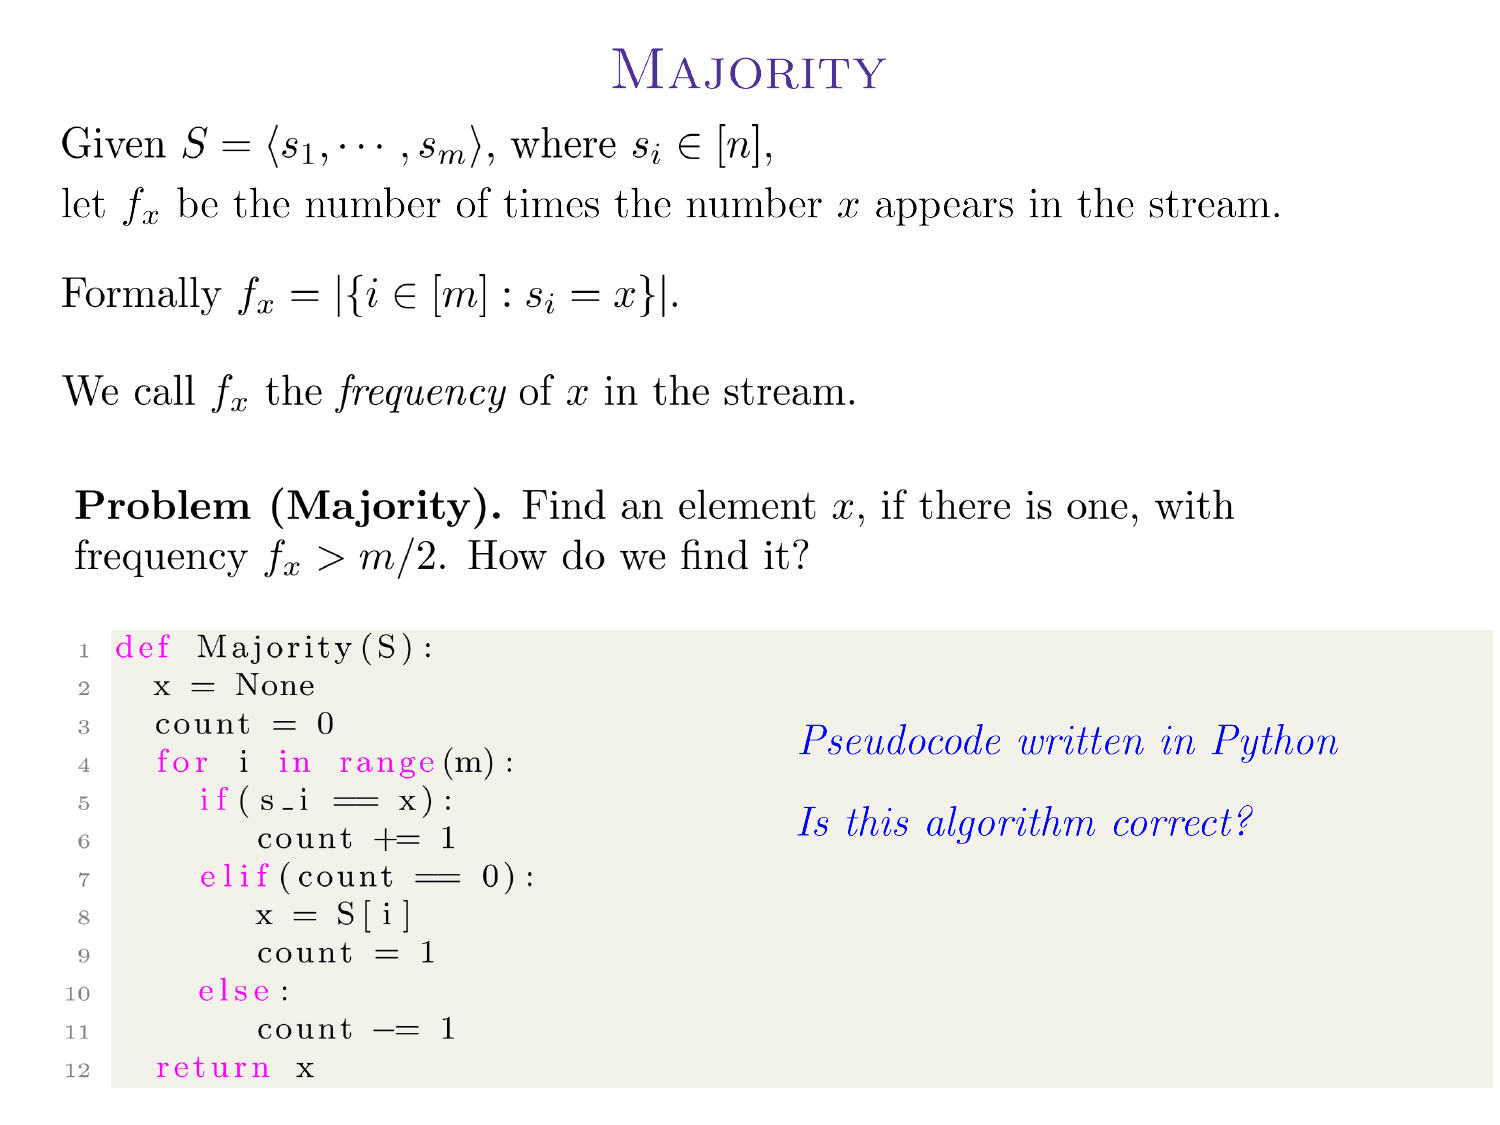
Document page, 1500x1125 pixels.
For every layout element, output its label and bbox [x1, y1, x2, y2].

picture [62, 274, 678, 318]
picture [62, 374, 854, 413]
picture [612, 47, 886, 90]
picture [62, 124, 771, 168]
picture [66, 630, 1493, 1088]
picture [62, 187, 1279, 226]
picture [74, 487, 1235, 580]
